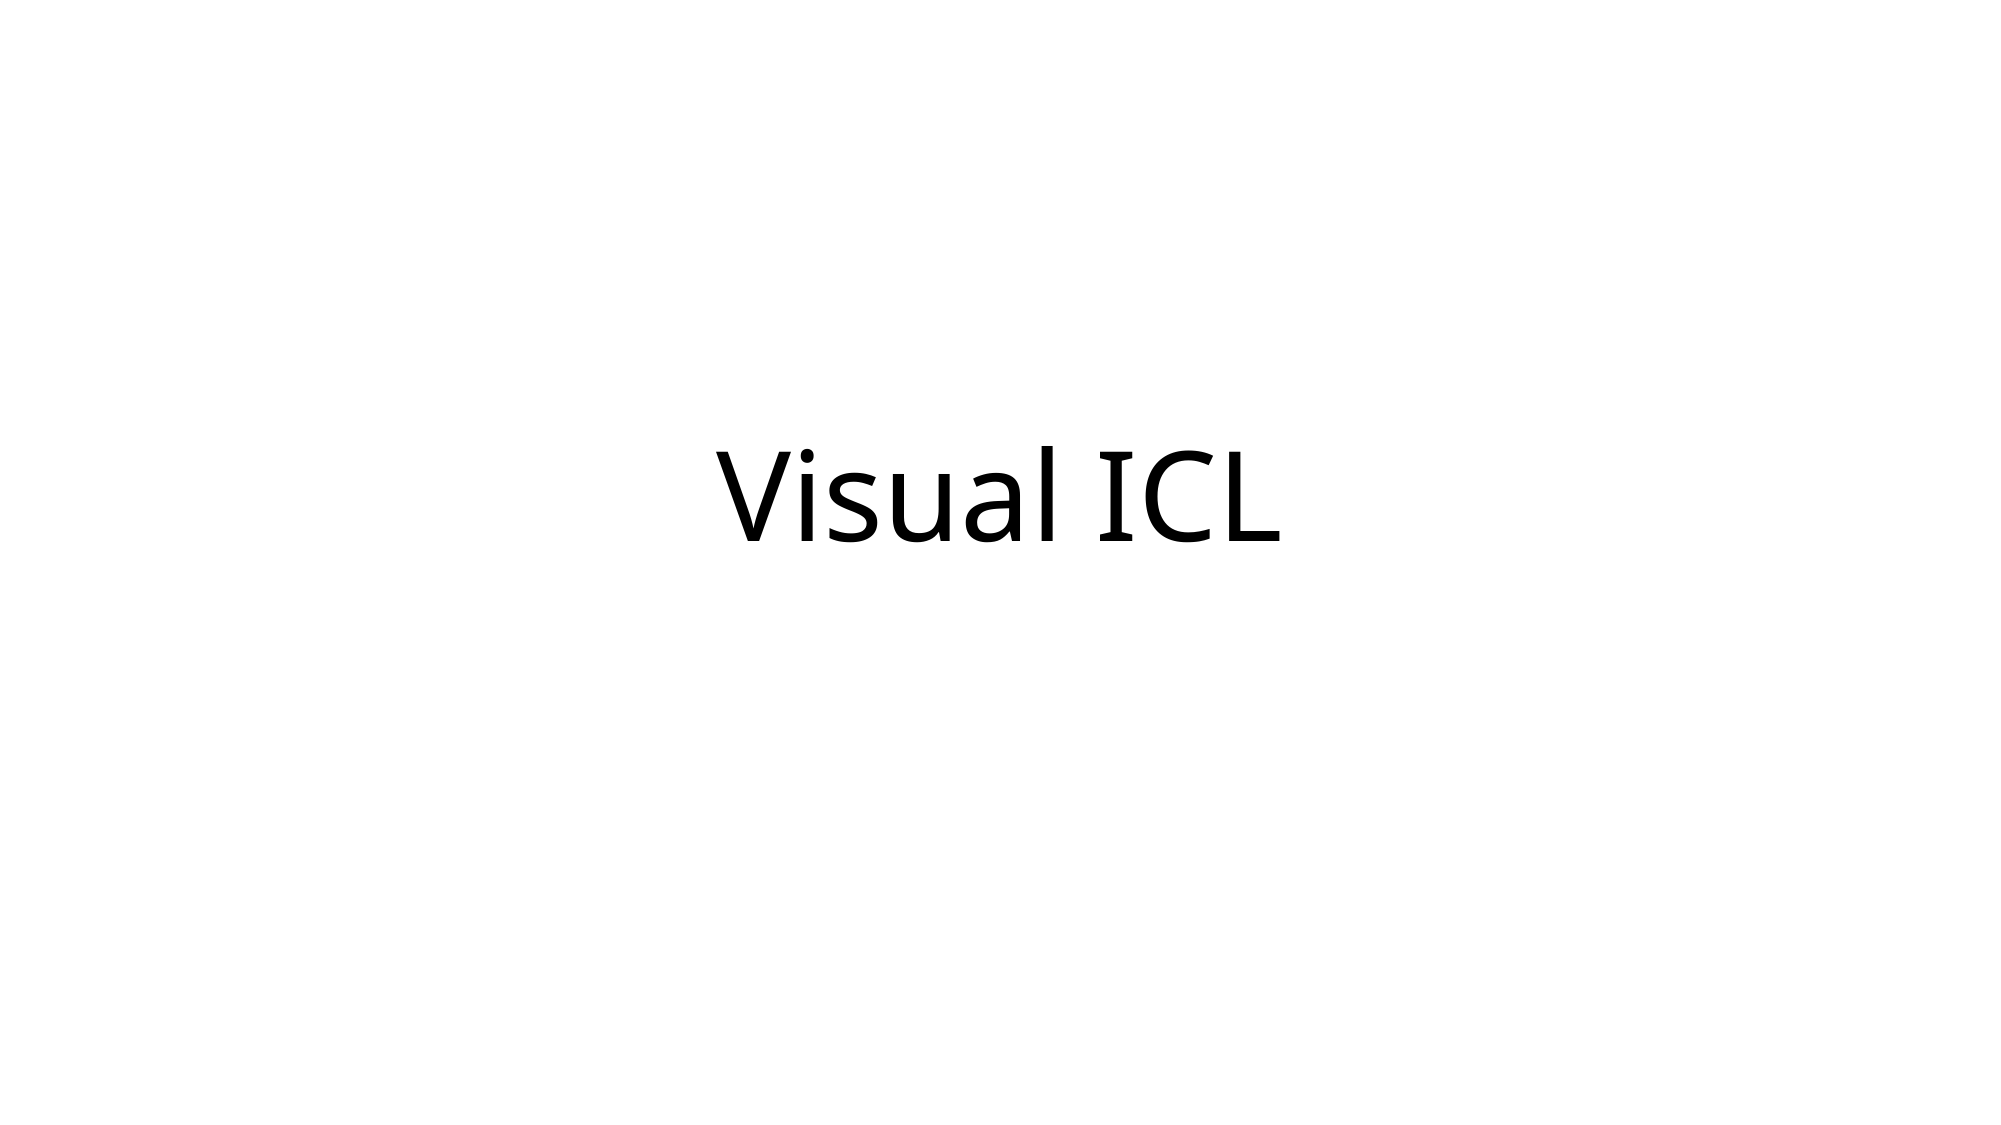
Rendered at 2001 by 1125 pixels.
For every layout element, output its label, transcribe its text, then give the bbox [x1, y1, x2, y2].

title Visual ICL [249, 184, 1750, 576]
